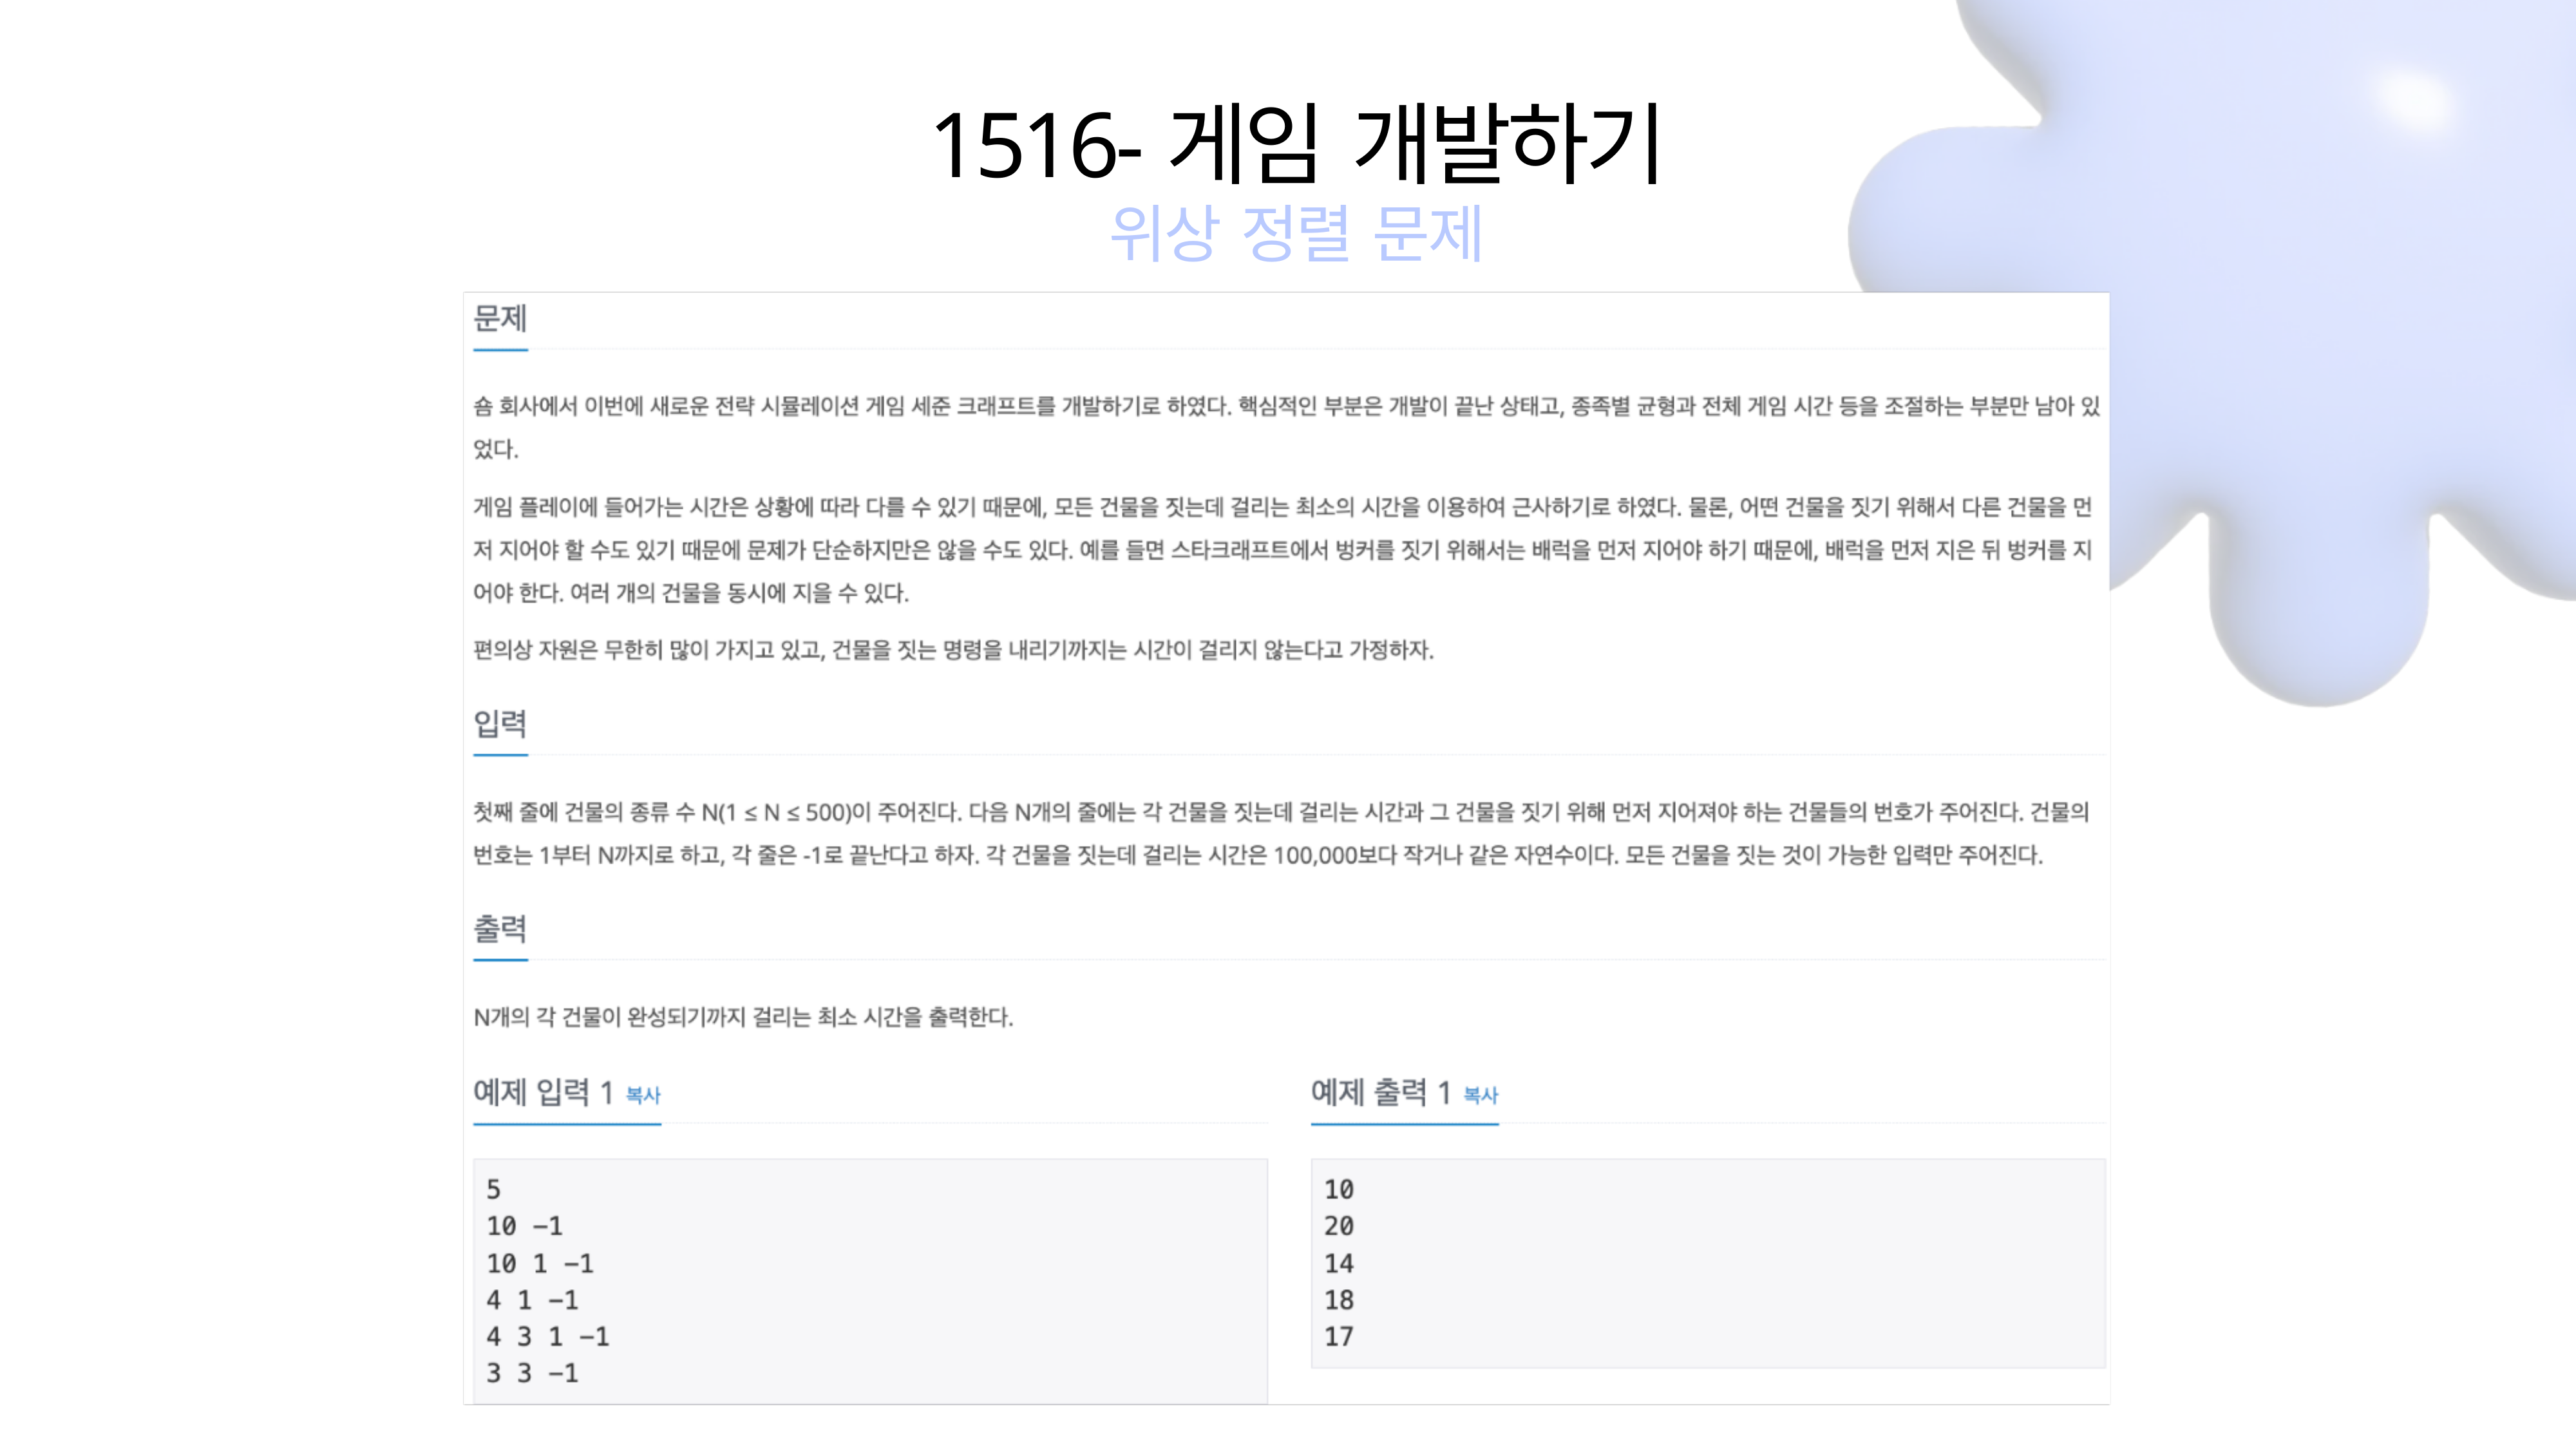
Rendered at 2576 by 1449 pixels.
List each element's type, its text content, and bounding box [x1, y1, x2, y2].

text_box 1516-게임 개발하기 [805, 66, 1792, 178]
text_box 위상 정렬 문제 [790, 178, 1804, 289]
picture [462, 0, 2576, 1406]
